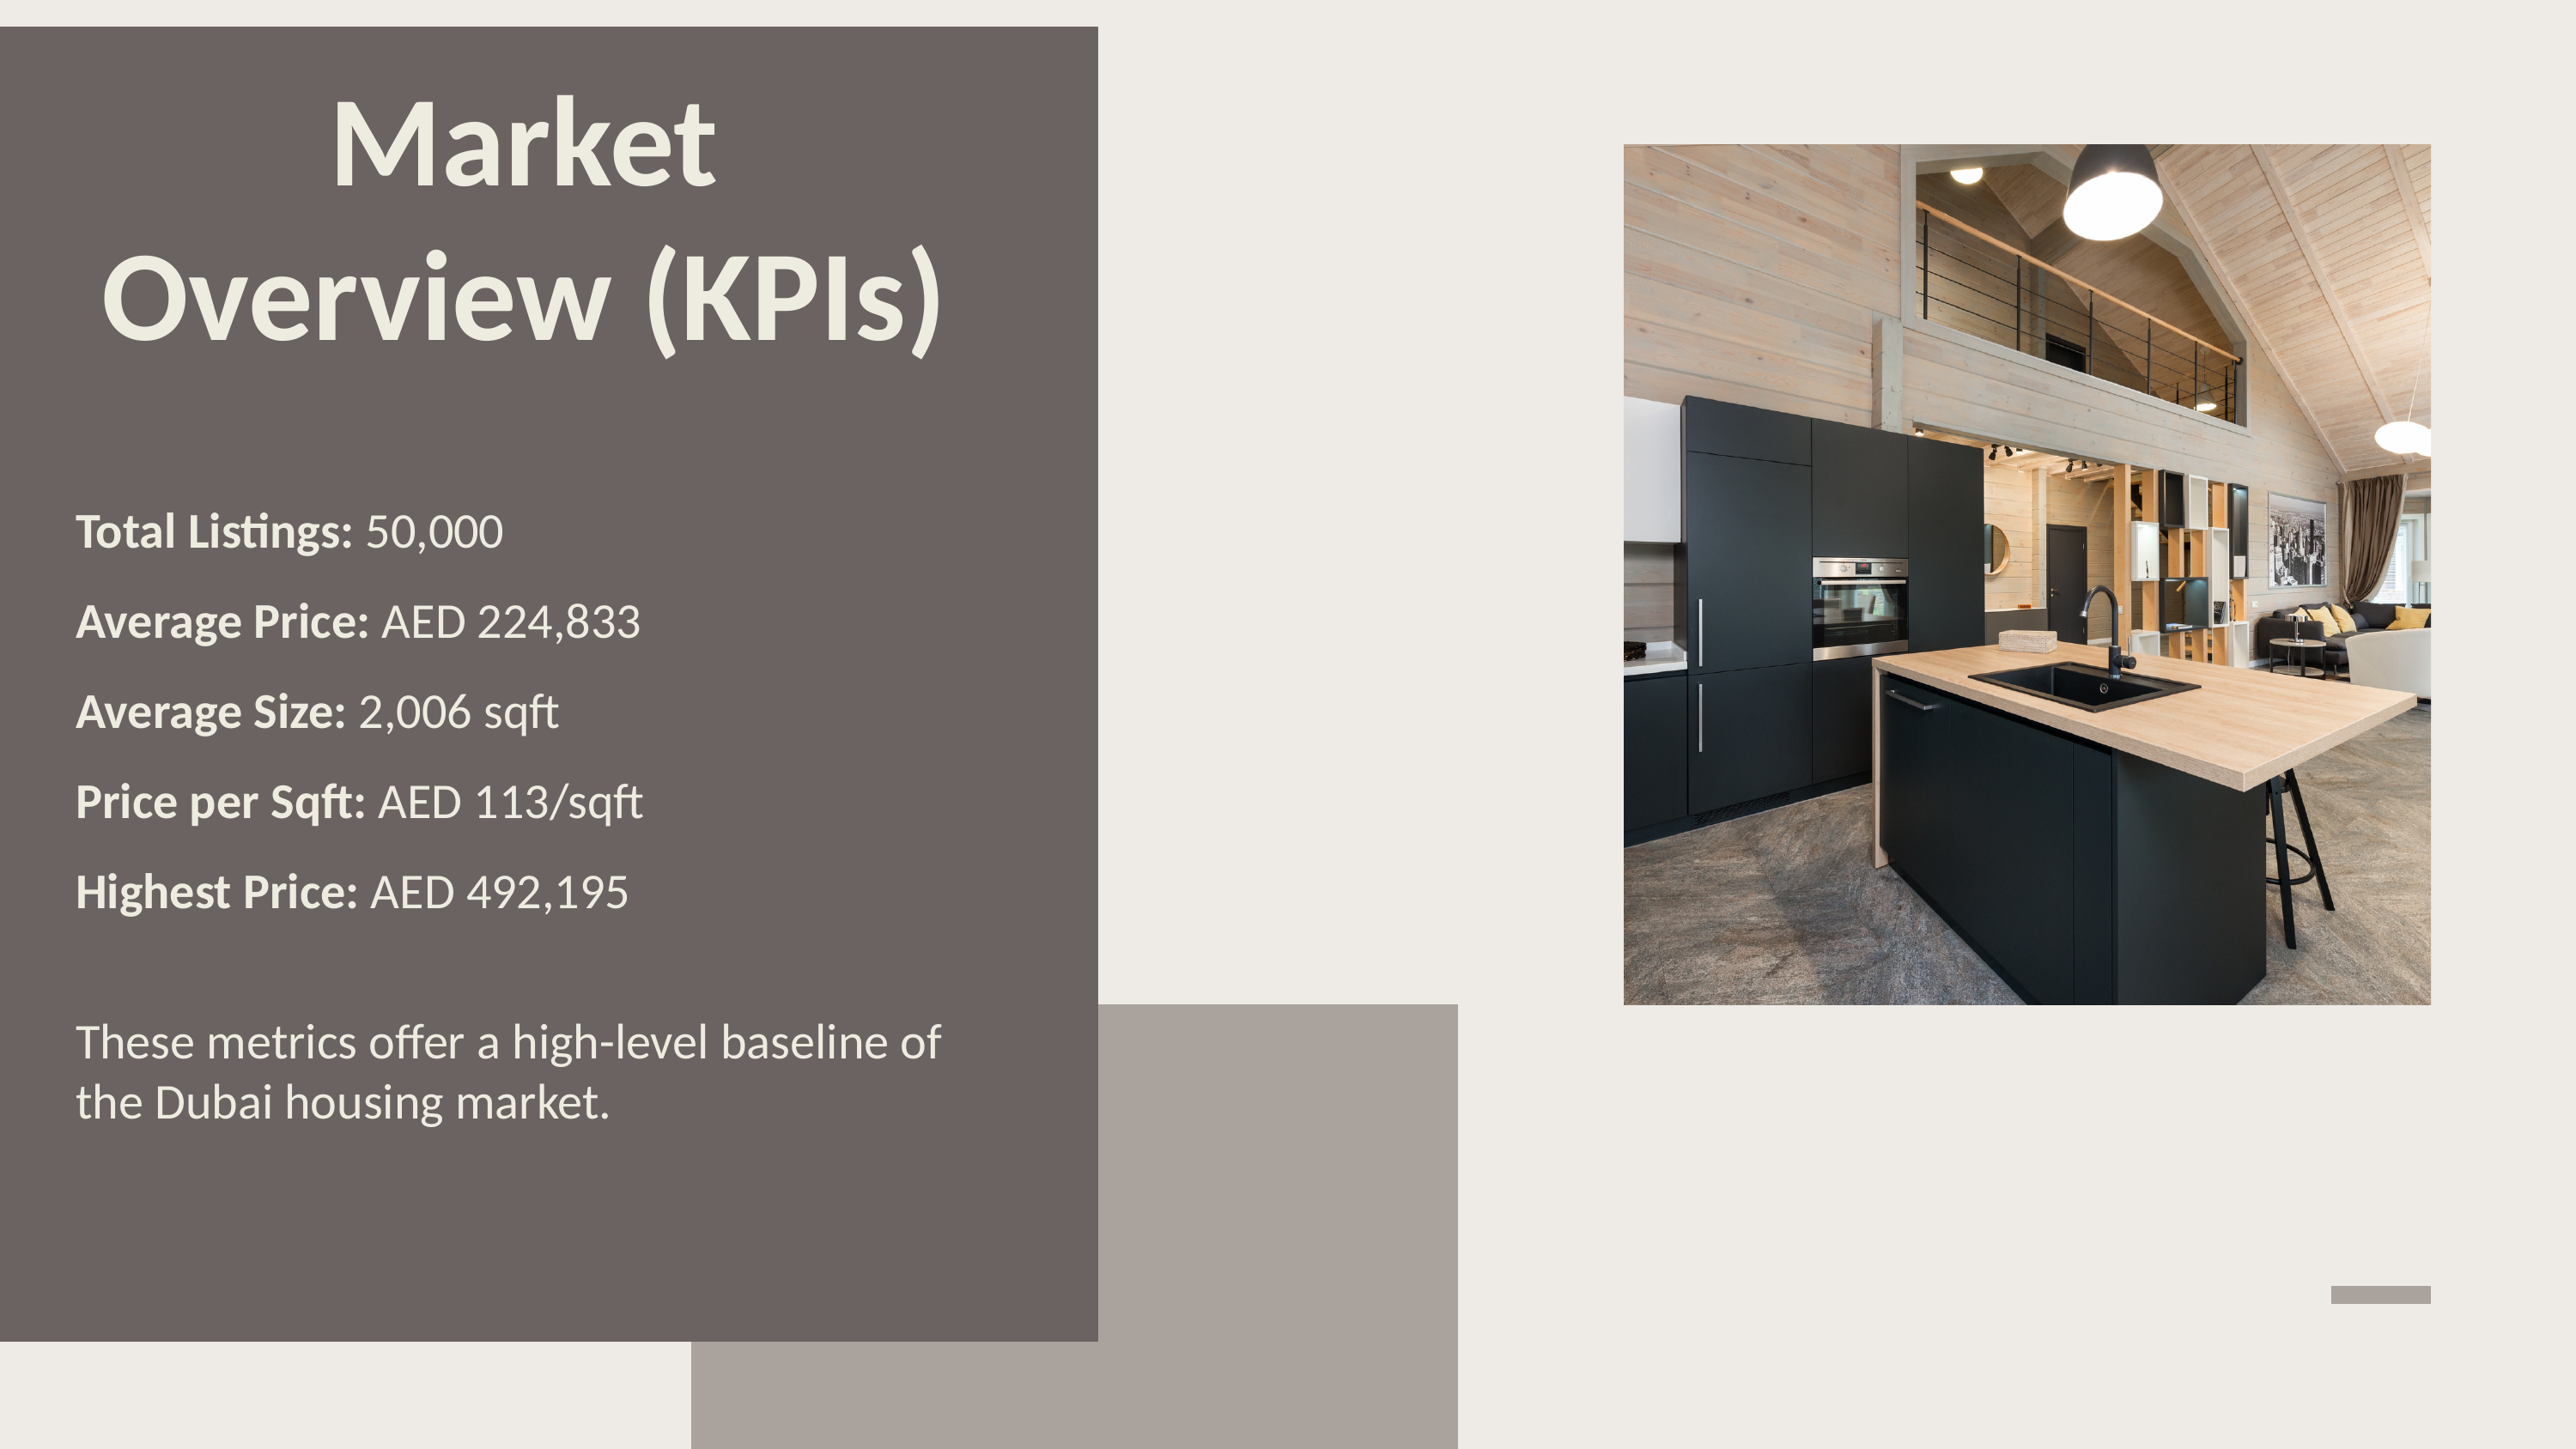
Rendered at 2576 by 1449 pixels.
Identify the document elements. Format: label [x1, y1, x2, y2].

text_box [2331, 1285, 2432, 1304]
text_box [1623, 144, 2432, 1005]
text_box [0, 26, 1098, 1343]
text_box [690, 1003, 1459, 1449]
